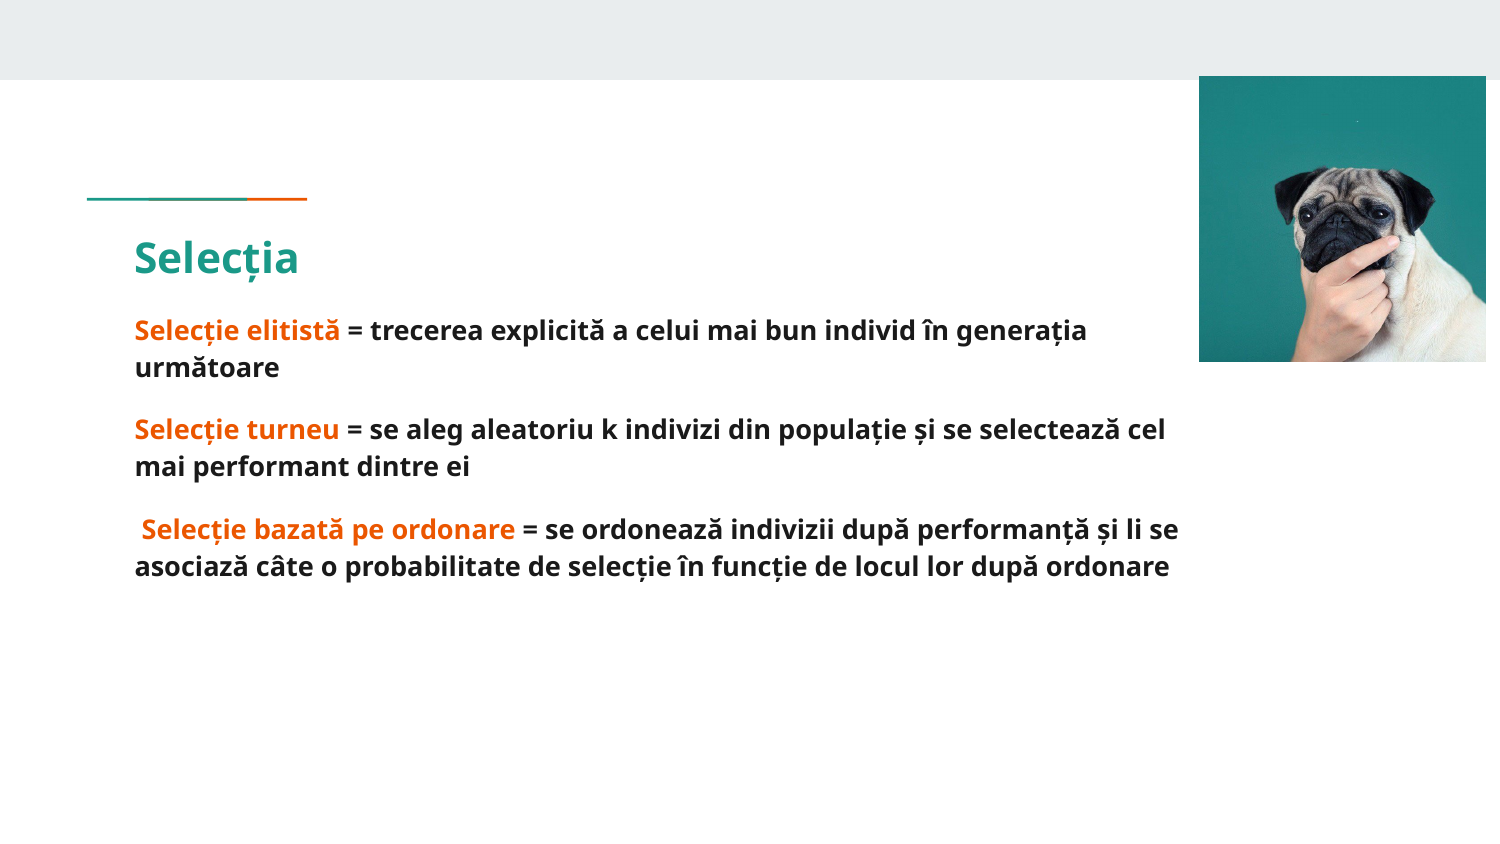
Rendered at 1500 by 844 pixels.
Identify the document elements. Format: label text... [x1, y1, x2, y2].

picture [1199, 75, 1486, 362]
title Selecția [119, 216, 1194, 293]
list Selecție elitistă = trecerea explicită a celui mai bun individ în generația următoare Selecție turneu = se aleg aleatoriu k indivizi din populație şi se selectează cel mai performant dintre ei Selecție bazată pe ordonare = se ordonează indivizii după performanță şi li se asociază câte o probabilitate de selecție în funcție de locul lor după ordonare [119, 293, 1200, 834]
